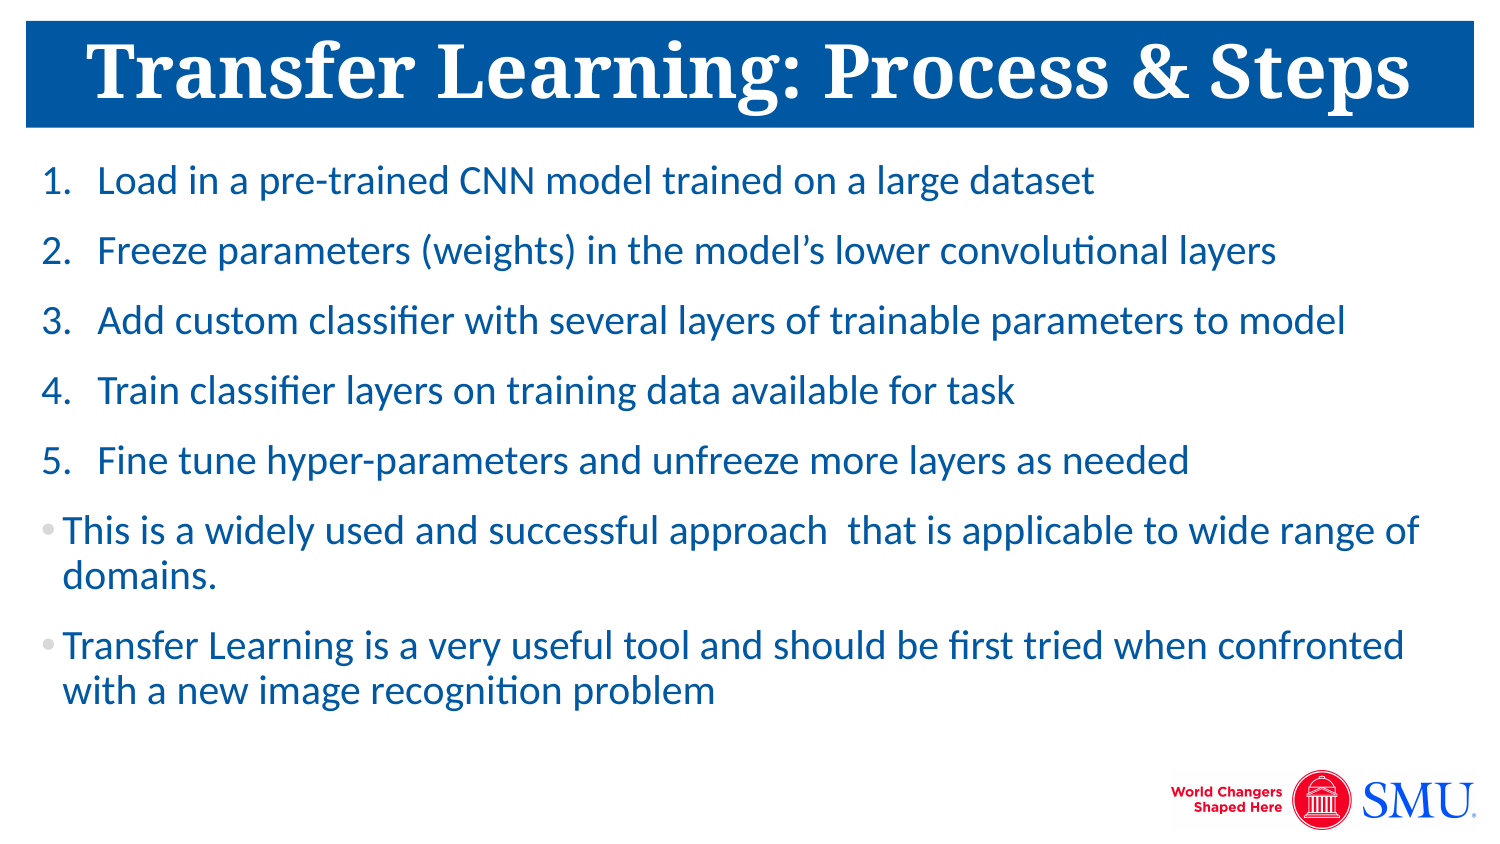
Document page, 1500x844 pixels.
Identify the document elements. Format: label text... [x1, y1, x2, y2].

picture [1171, 770, 1476, 830]
list Load in a pre-trained CNN model trained on a large dataset Freeze parameters (weights) in the model’s lower convolutional layers Add custom classifier with several layers of trainable parameters to model Train classifier layers on training data available for task Fine tune hyper-parameters and unfreeze more layers as needed This is a widely used and successful approach that is applicable to wide range of domains. Transfer Learning is a very useful tool and should be first tried when confronted with a new image recognition problem [26, 151, 1474, 752]
title Transfer Learning: Process & Steps [26, 20, 1474, 128]
